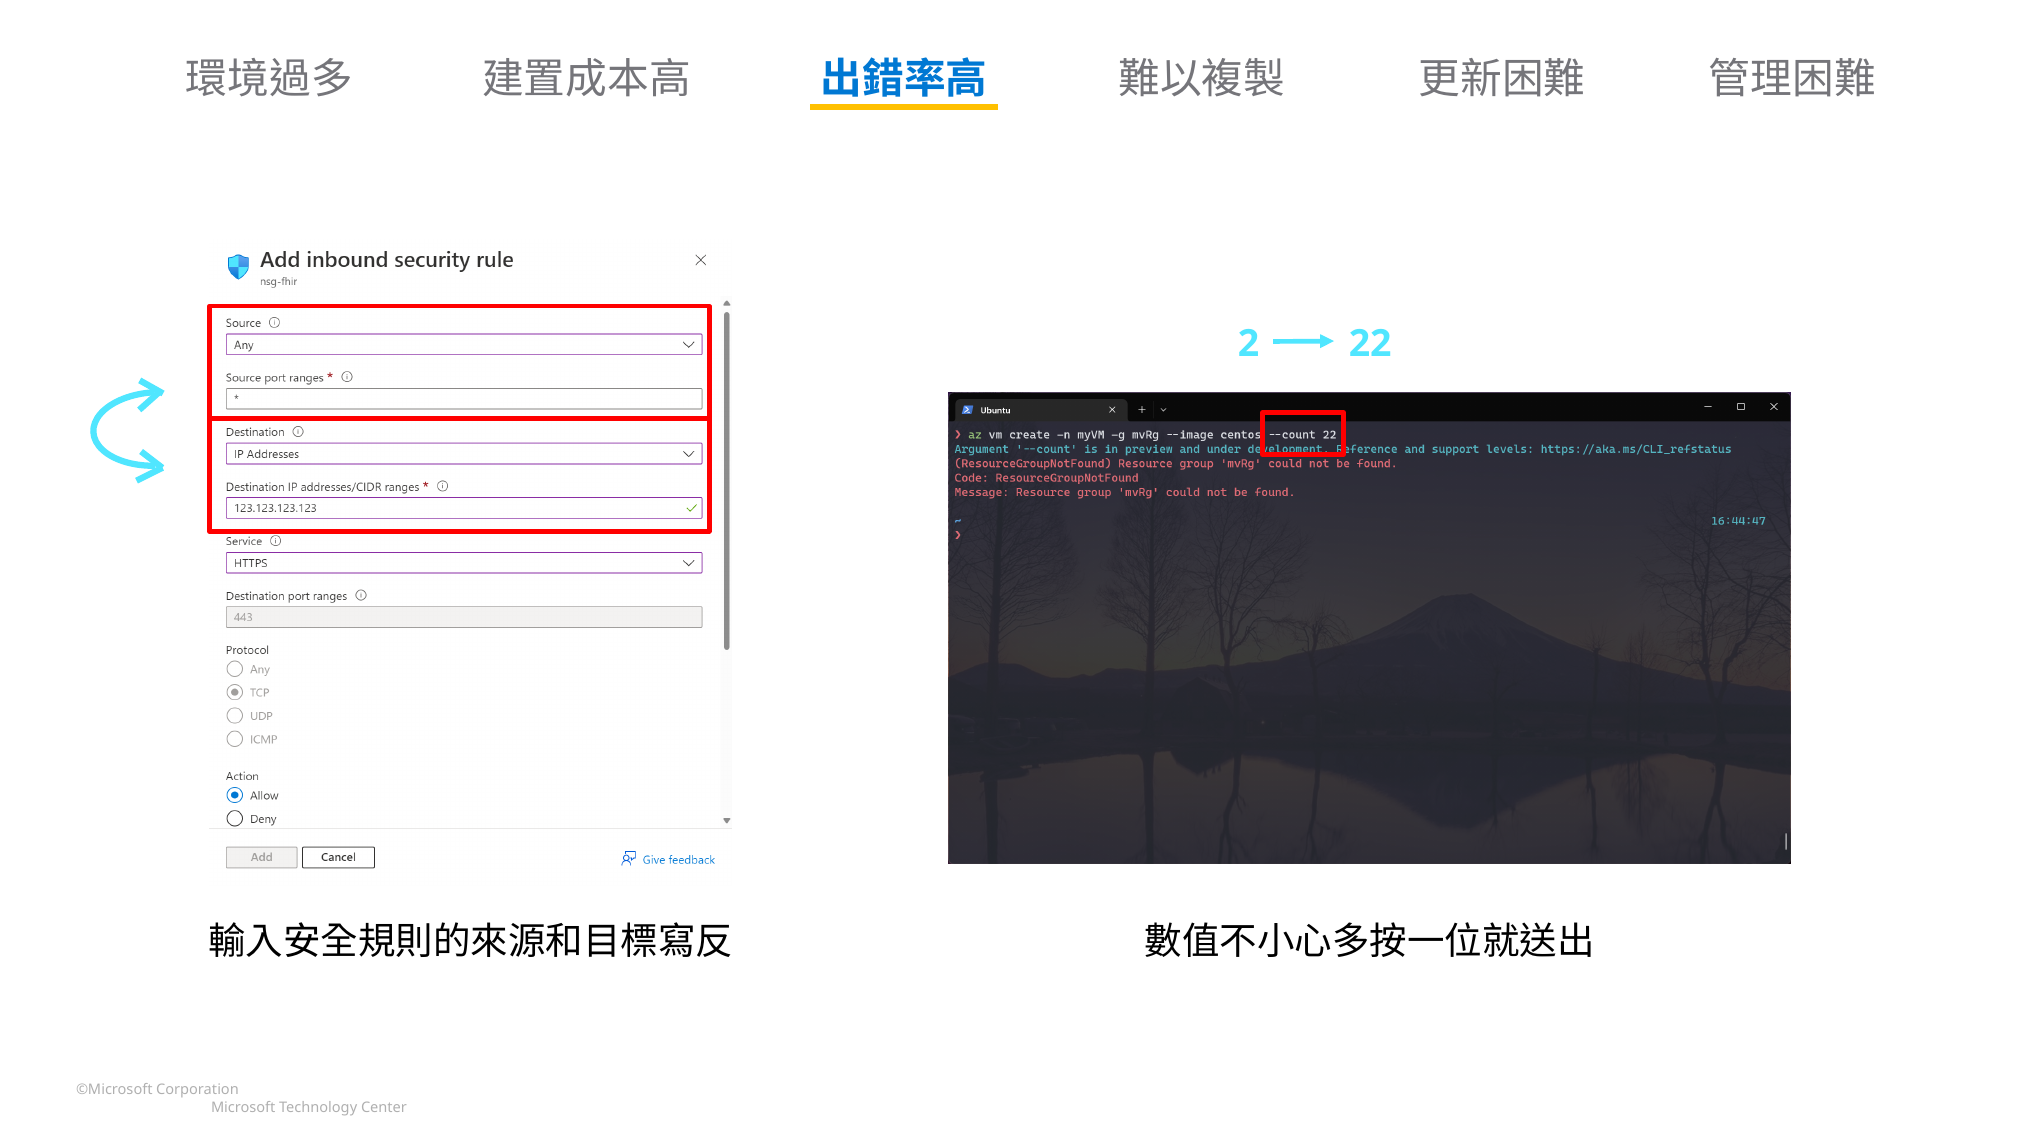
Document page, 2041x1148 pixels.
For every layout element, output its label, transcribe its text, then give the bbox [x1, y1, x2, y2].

text_box 管理困難 [1702, 64, 1883, 102]
text_box 出錯率高 [814, 64, 995, 102]
text_box 22 [1333, 311, 1407, 371]
text_box 2 [1223, 311, 1275, 371]
picture [209, 239, 733, 886]
list 建置成本高 [467, 64, 706, 102]
picture [948, 392, 1791, 864]
list 環境過多 [179, 64, 360, 102]
text_box 輸入安全規則的來源和目標寫反 [193, 909, 749, 970]
text_box 更新困難 [1409, 64, 1595, 102]
text_box 數值不小心多按一位就送出 [1129, 909, 1610, 970]
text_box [92, 380, 220, 481]
text_box 難以複製 [1102, 64, 1302, 102]
